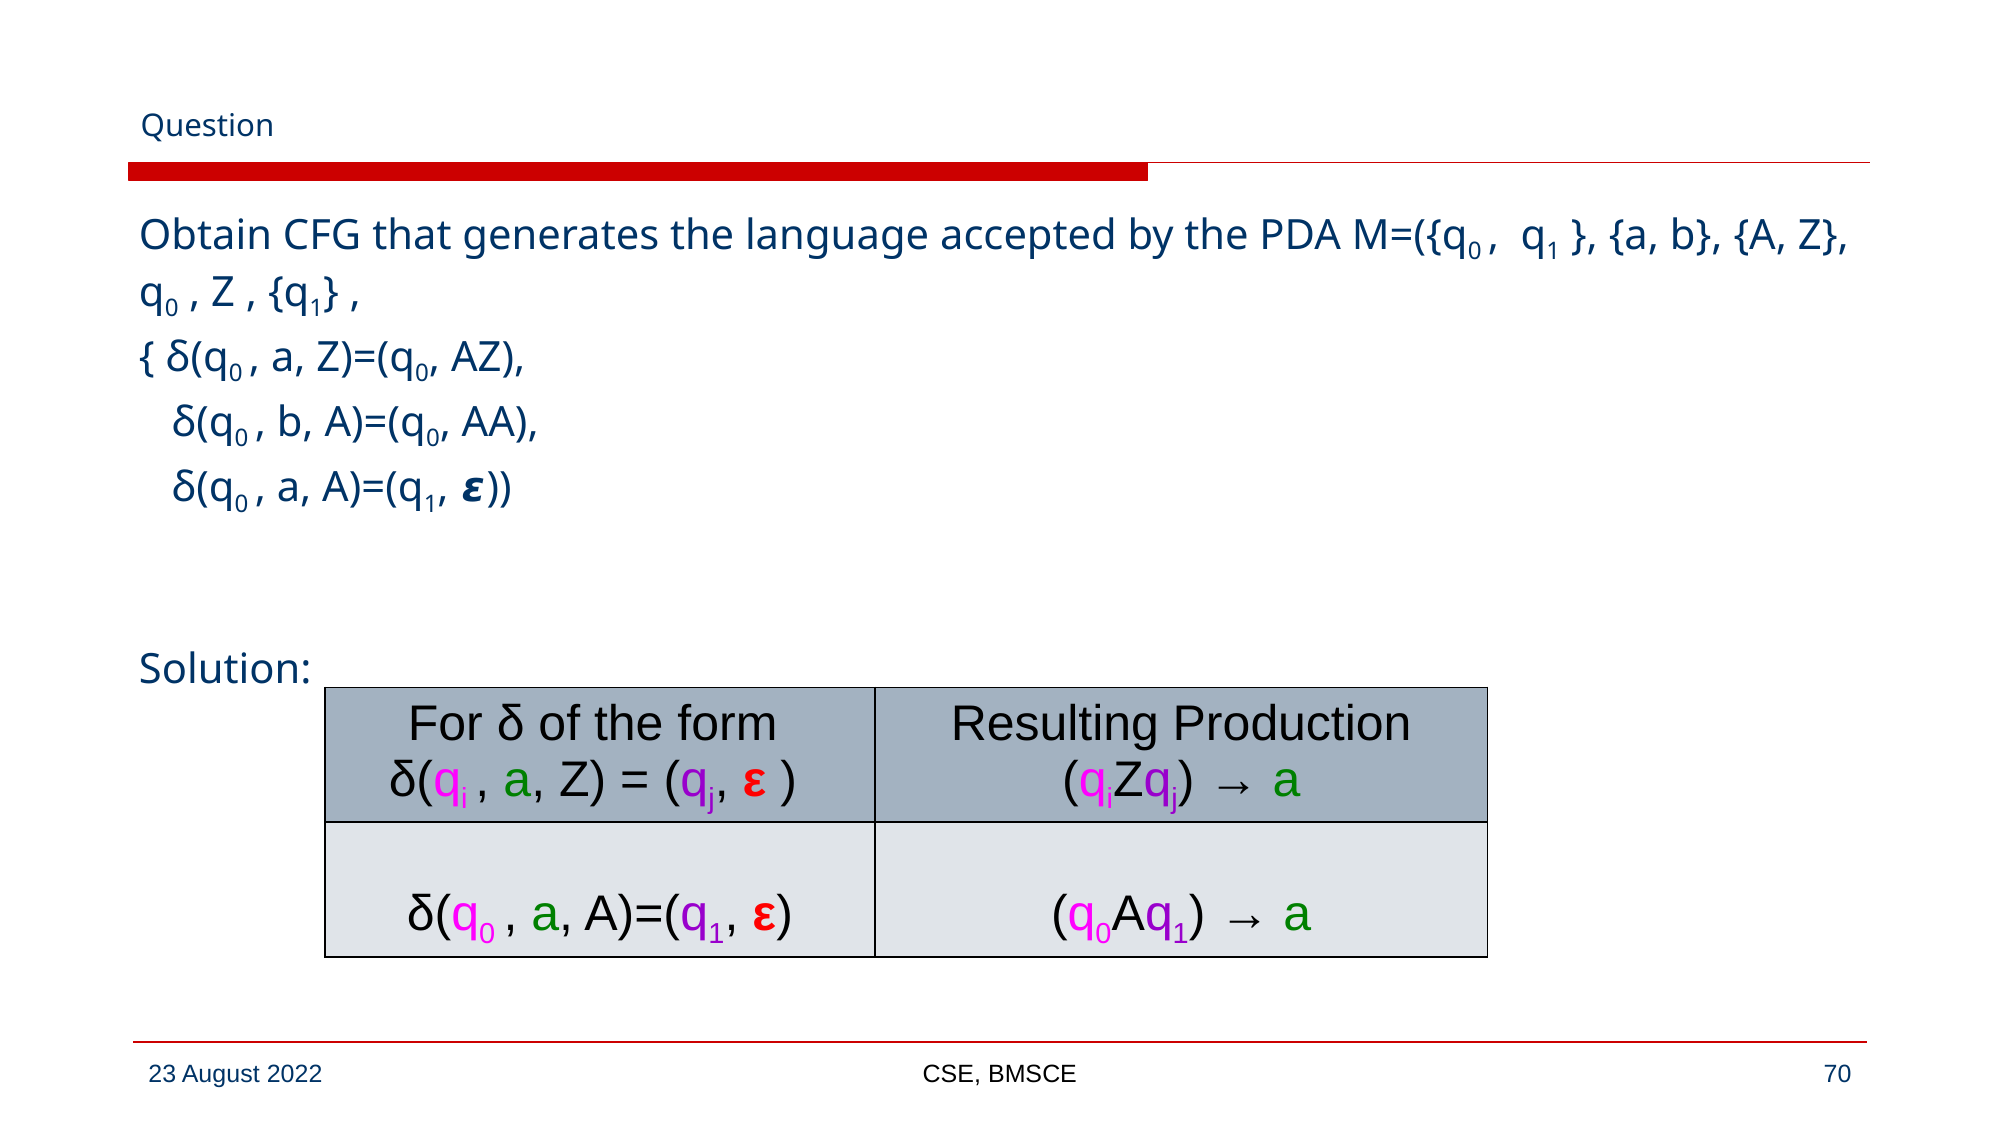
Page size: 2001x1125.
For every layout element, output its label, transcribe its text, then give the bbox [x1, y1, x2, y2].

table_cell δ(q0 , a, A)=(q1, ε) [326, 823, 874, 956]
title Question [125, 24, 1876, 150]
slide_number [133, 1050, 567, 1103]
table_header For δ of the form δ(qi , a, Z) = (qj, ε ) [326, 688, 874, 821]
slide_number ‹#› [1433, 1050, 1867, 1103]
table_header Resulting Production (qiZqj) → a [876, 688, 1487, 821]
table_cell (q0Aq1) → a [876, 823, 1487, 956]
list Obtain CFG that generates the language accepted by the PDA M=({q0 , q1 }, {a, b}, {A, Z}, q0 , Z , {q1} , { δ(q0 , a, Z)=(q0, AZ), δ(q0 , b, A)=(q0, AA), δ(q0 , a, A)=(q1, 𝞮)) Solution: [123, 200, 1874, 1025]
footer CSE, BMSCE [683, 1050, 1317, 1103]
